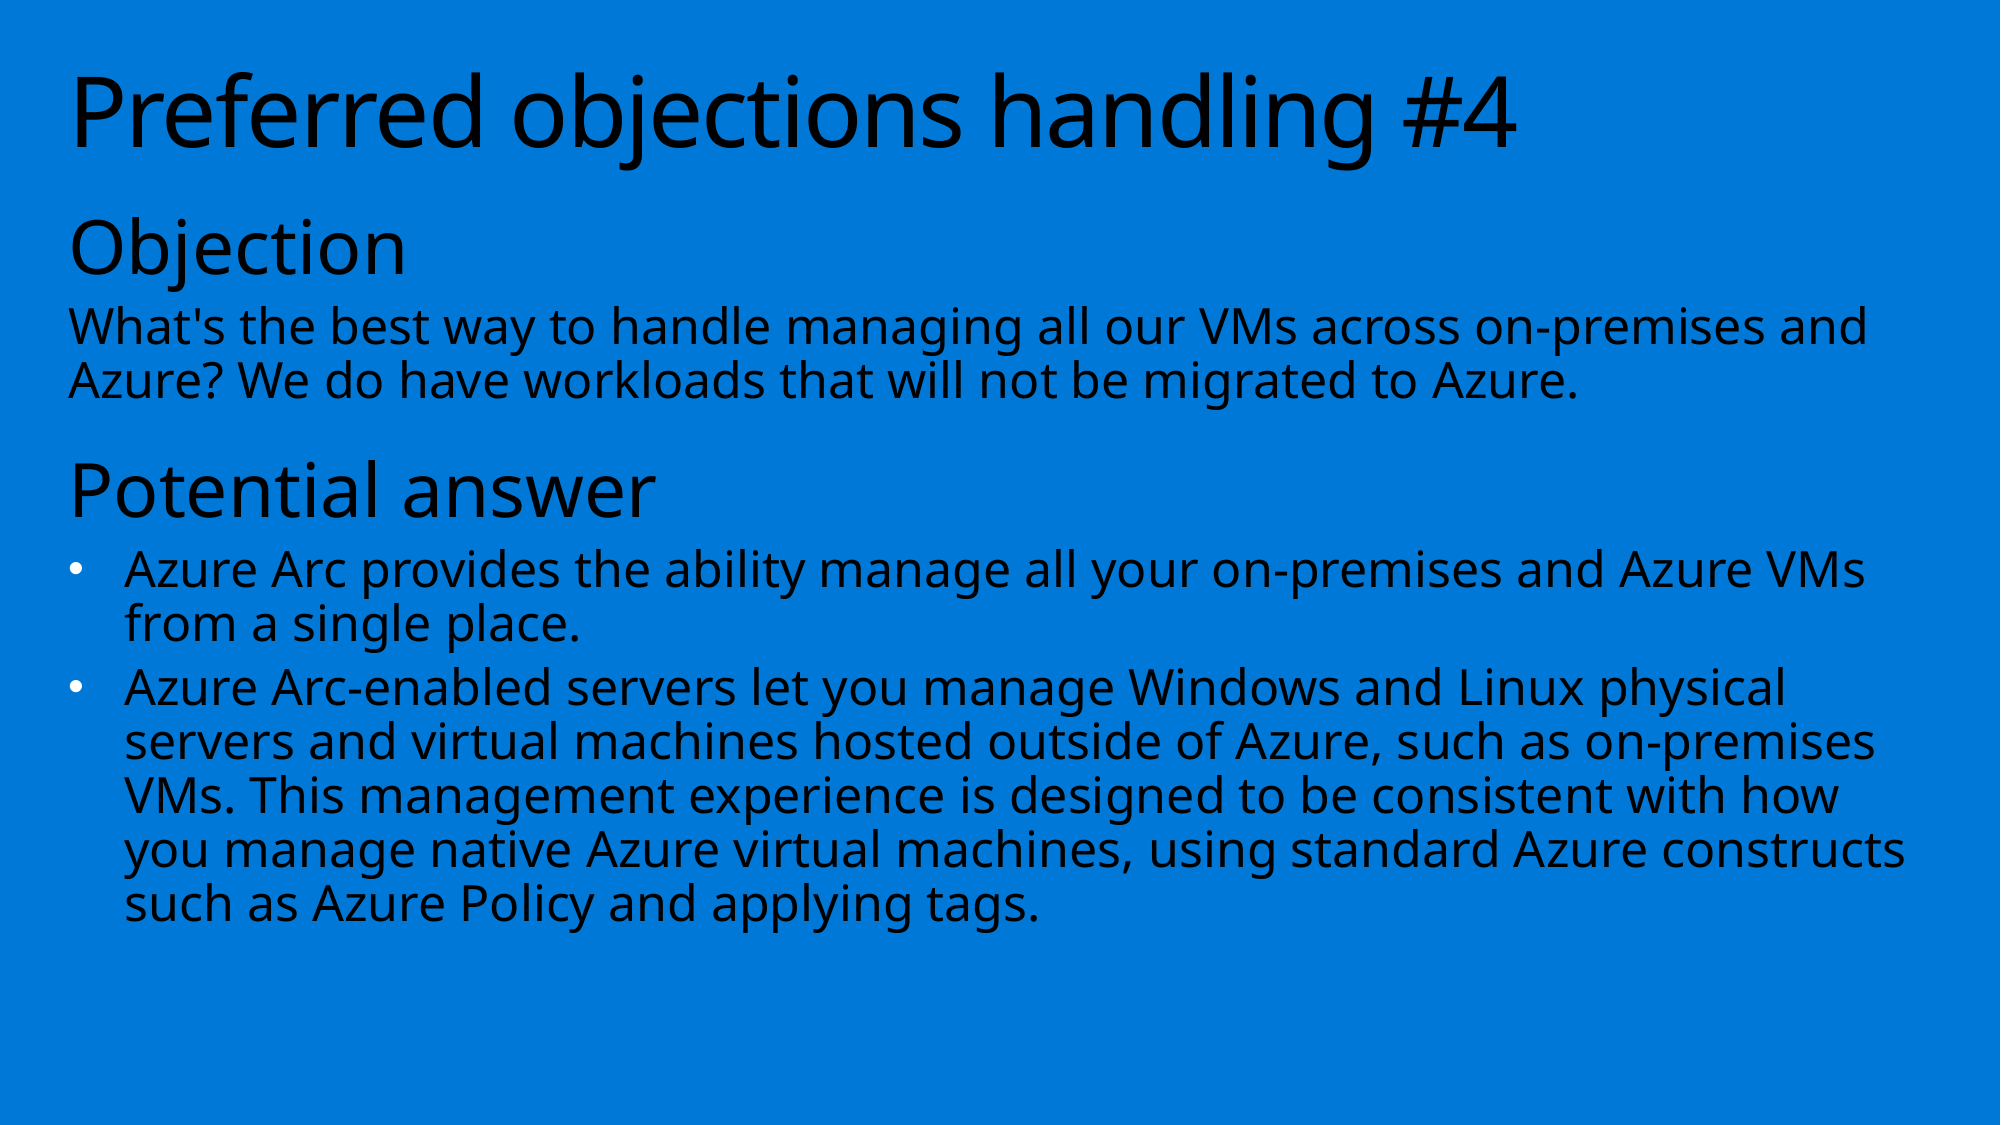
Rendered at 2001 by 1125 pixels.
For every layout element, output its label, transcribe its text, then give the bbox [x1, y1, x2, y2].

list Objection What's the best way to handle managing all our VMs across on-premises and Azure? We do have workloads that will not be migrated to Azure. Potential answer Azure Arc provides the ability manage all your on-premises and Azure VMs from a single place. Azure Arc-enabled servers let you manage Windows and Linux physical servers and virtual machines hosted outside of Azure, such as on-premises VMs. This management experience is designed to be consistent with how you manage native Azure virtual machines, using standard Azure constructs such as Azure Policy and applying tags. [44, 195, 1956, 965]
title Preferred objections handling #4 [44, 47, 1957, 196]
